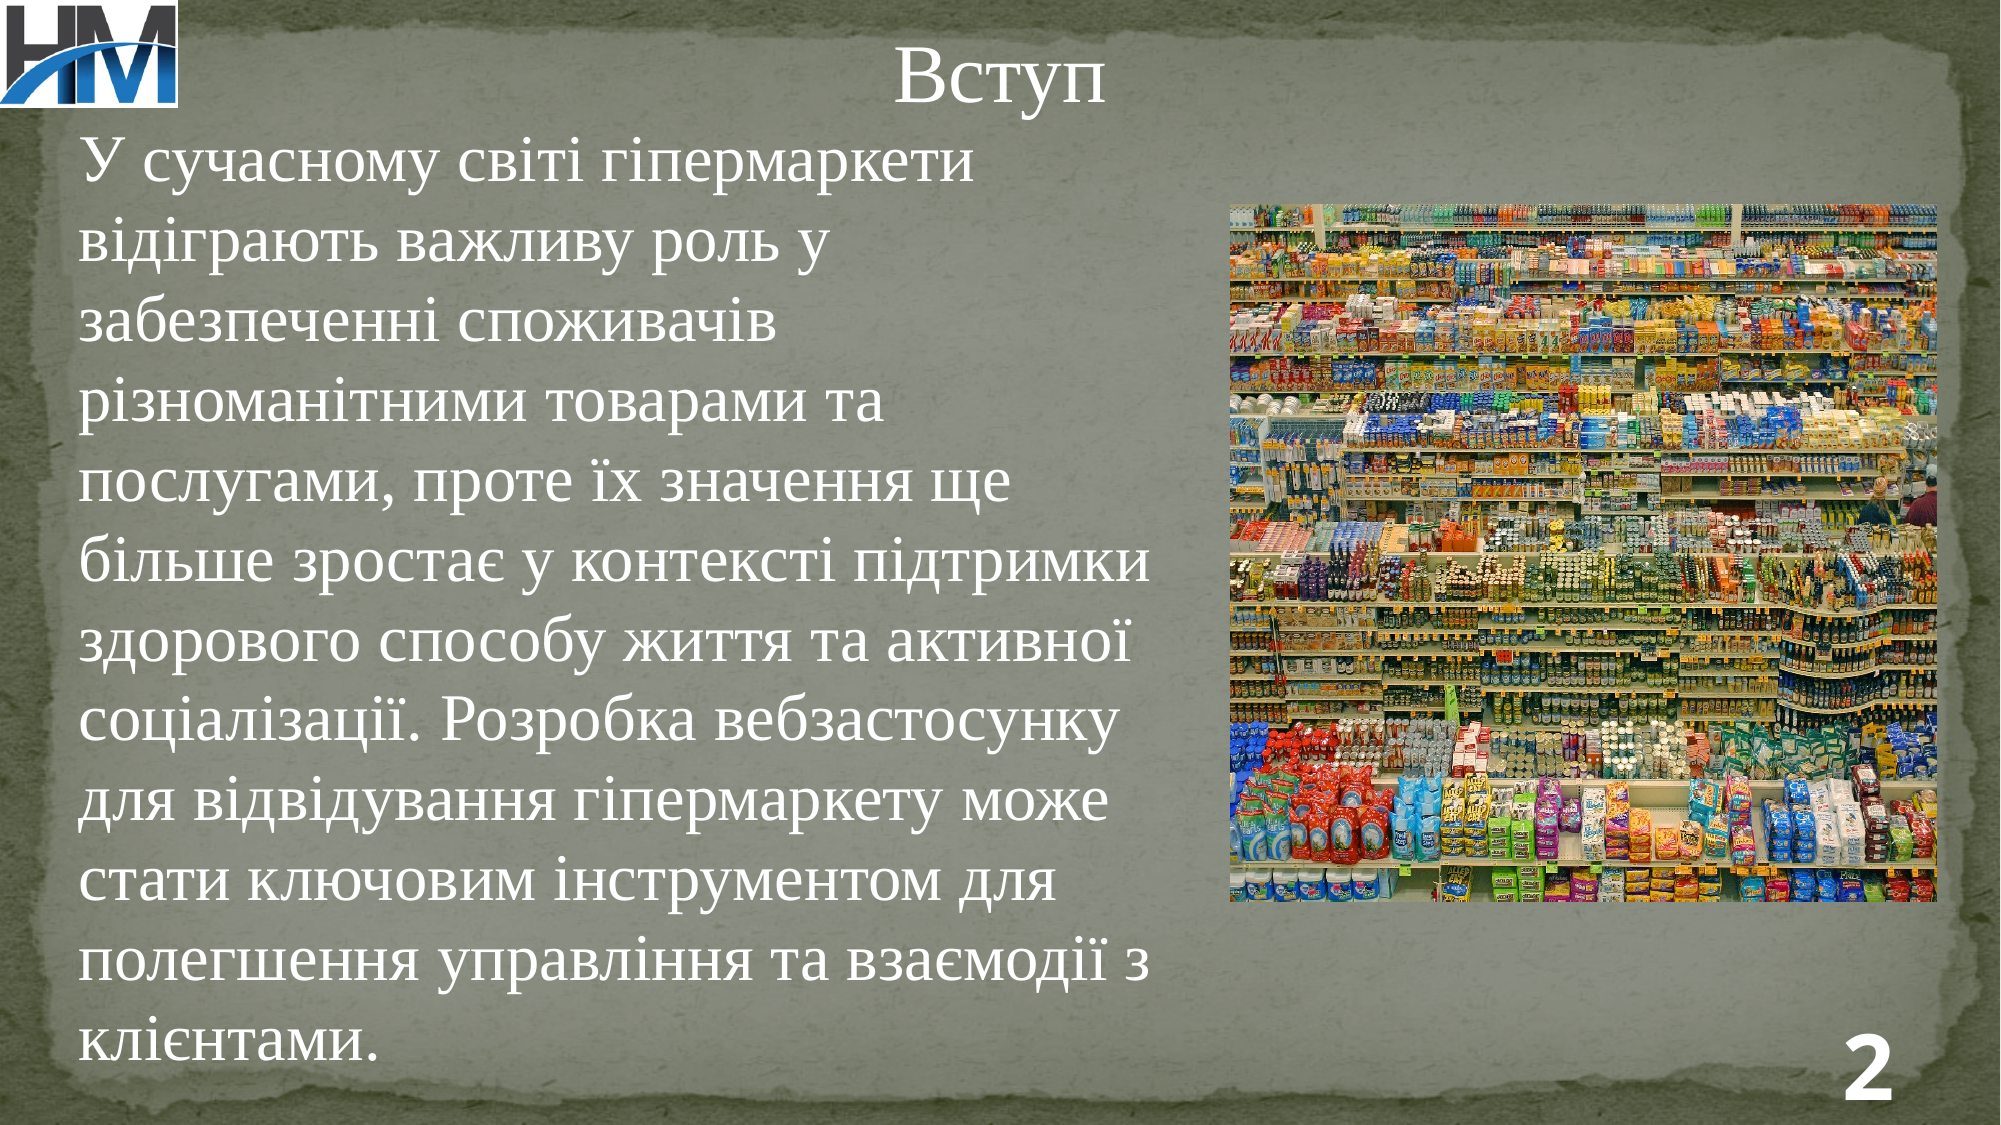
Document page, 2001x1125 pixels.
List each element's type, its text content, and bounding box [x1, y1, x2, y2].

picture [1230, 204, 1937, 902]
text_box Вступ [186, 11, 1836, 198]
text_box У сучасному світі гіпермаркети відіграють важливу роль у забезпеченні споживачів різноманітними товарами та послугами, проте їх значення ще більше зростає у контексті підтримки здорового способу життя та активної соціалізації. Розробка вебзастосунку для відвідування гіпермаркету може стати ключовим інструментом для полегшення управління та взаємодії з клієнтами. [63, 107, 1190, 1082]
picture [0, 0, 178, 108]
text_box 2 [1797, 1001, 2000, 1125]
